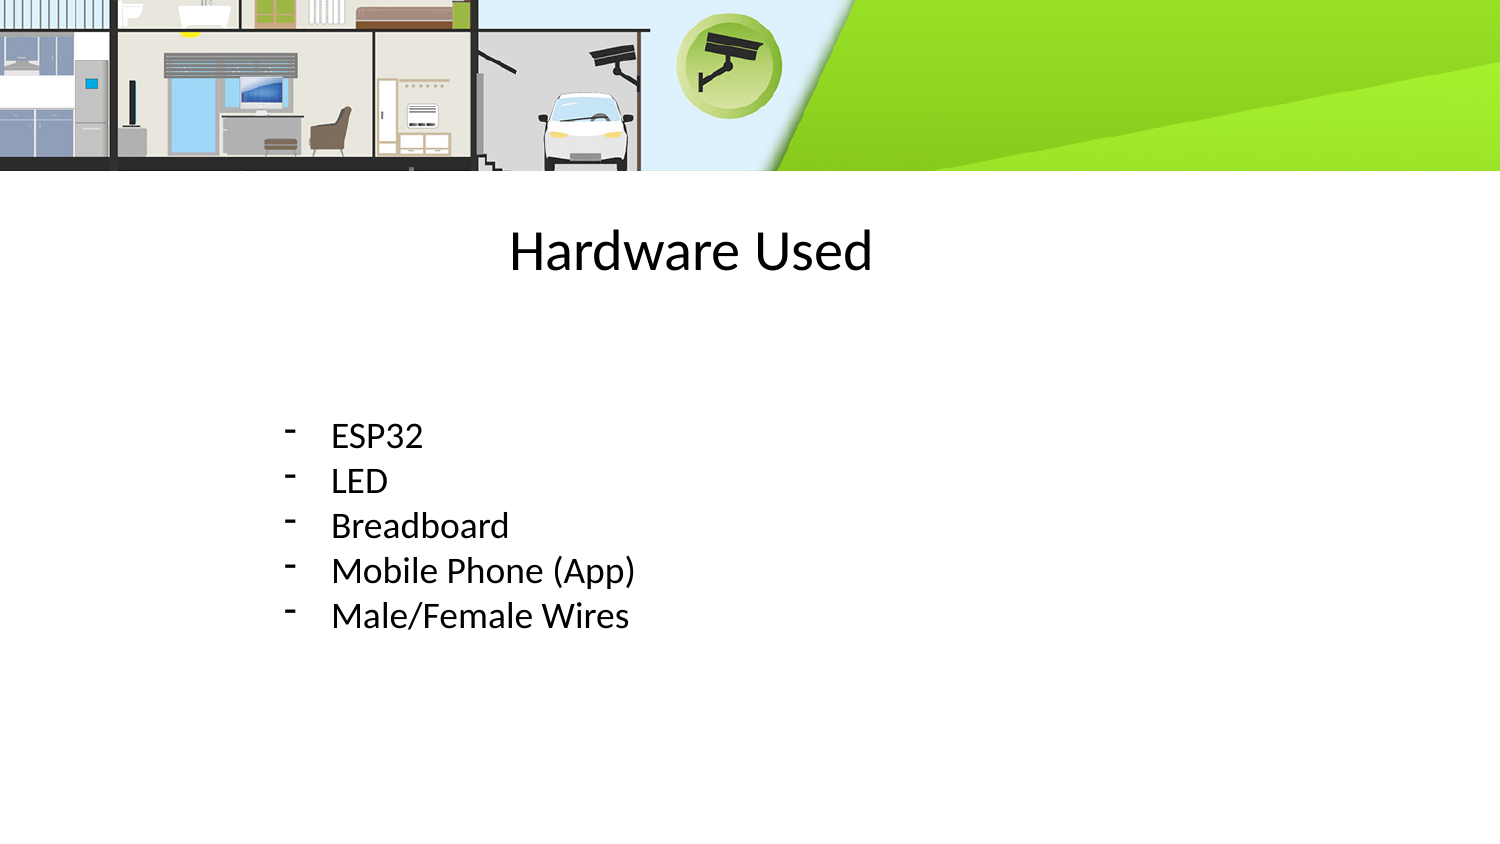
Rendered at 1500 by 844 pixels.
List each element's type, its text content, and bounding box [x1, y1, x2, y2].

picture [0, 0, 1500, 844]
text_box ESP32 LED Breadboard Mobile Phone (App) Male/Female Wires [269, 403, 1225, 779]
text_box Hardware Used [321, 204, 1075, 290]
